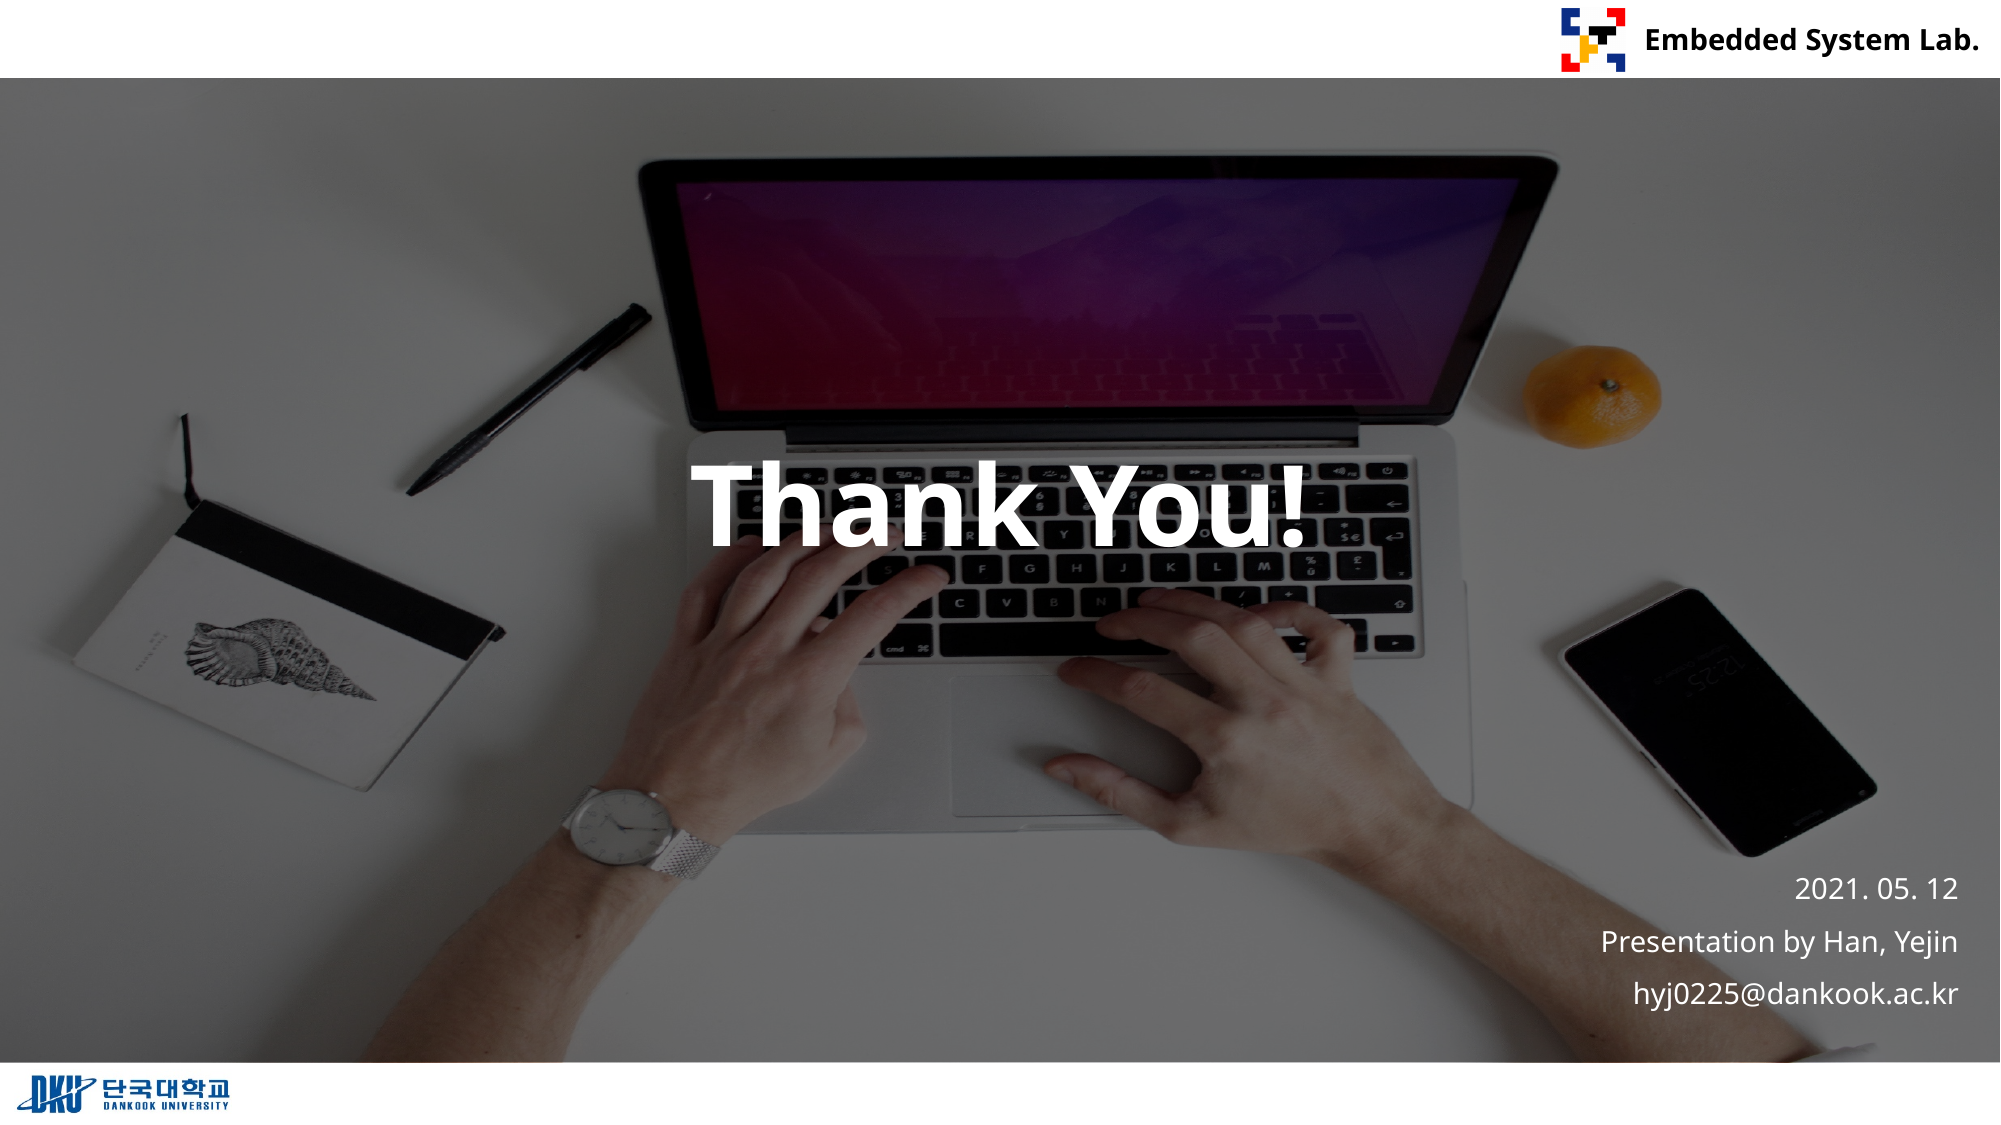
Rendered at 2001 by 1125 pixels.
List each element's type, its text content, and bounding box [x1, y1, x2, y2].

text_box Thank You! [646, 441, 1354, 547]
picture [14, 1069, 232, 1118]
picture [0, 78, 2000, 1063]
picture [1560, 7, 1626, 73]
subtitle 2021. 05. 12 Presentation by Han, Yejin hyj0225@dankook.ac.kr [999, 858, 1975, 1019]
